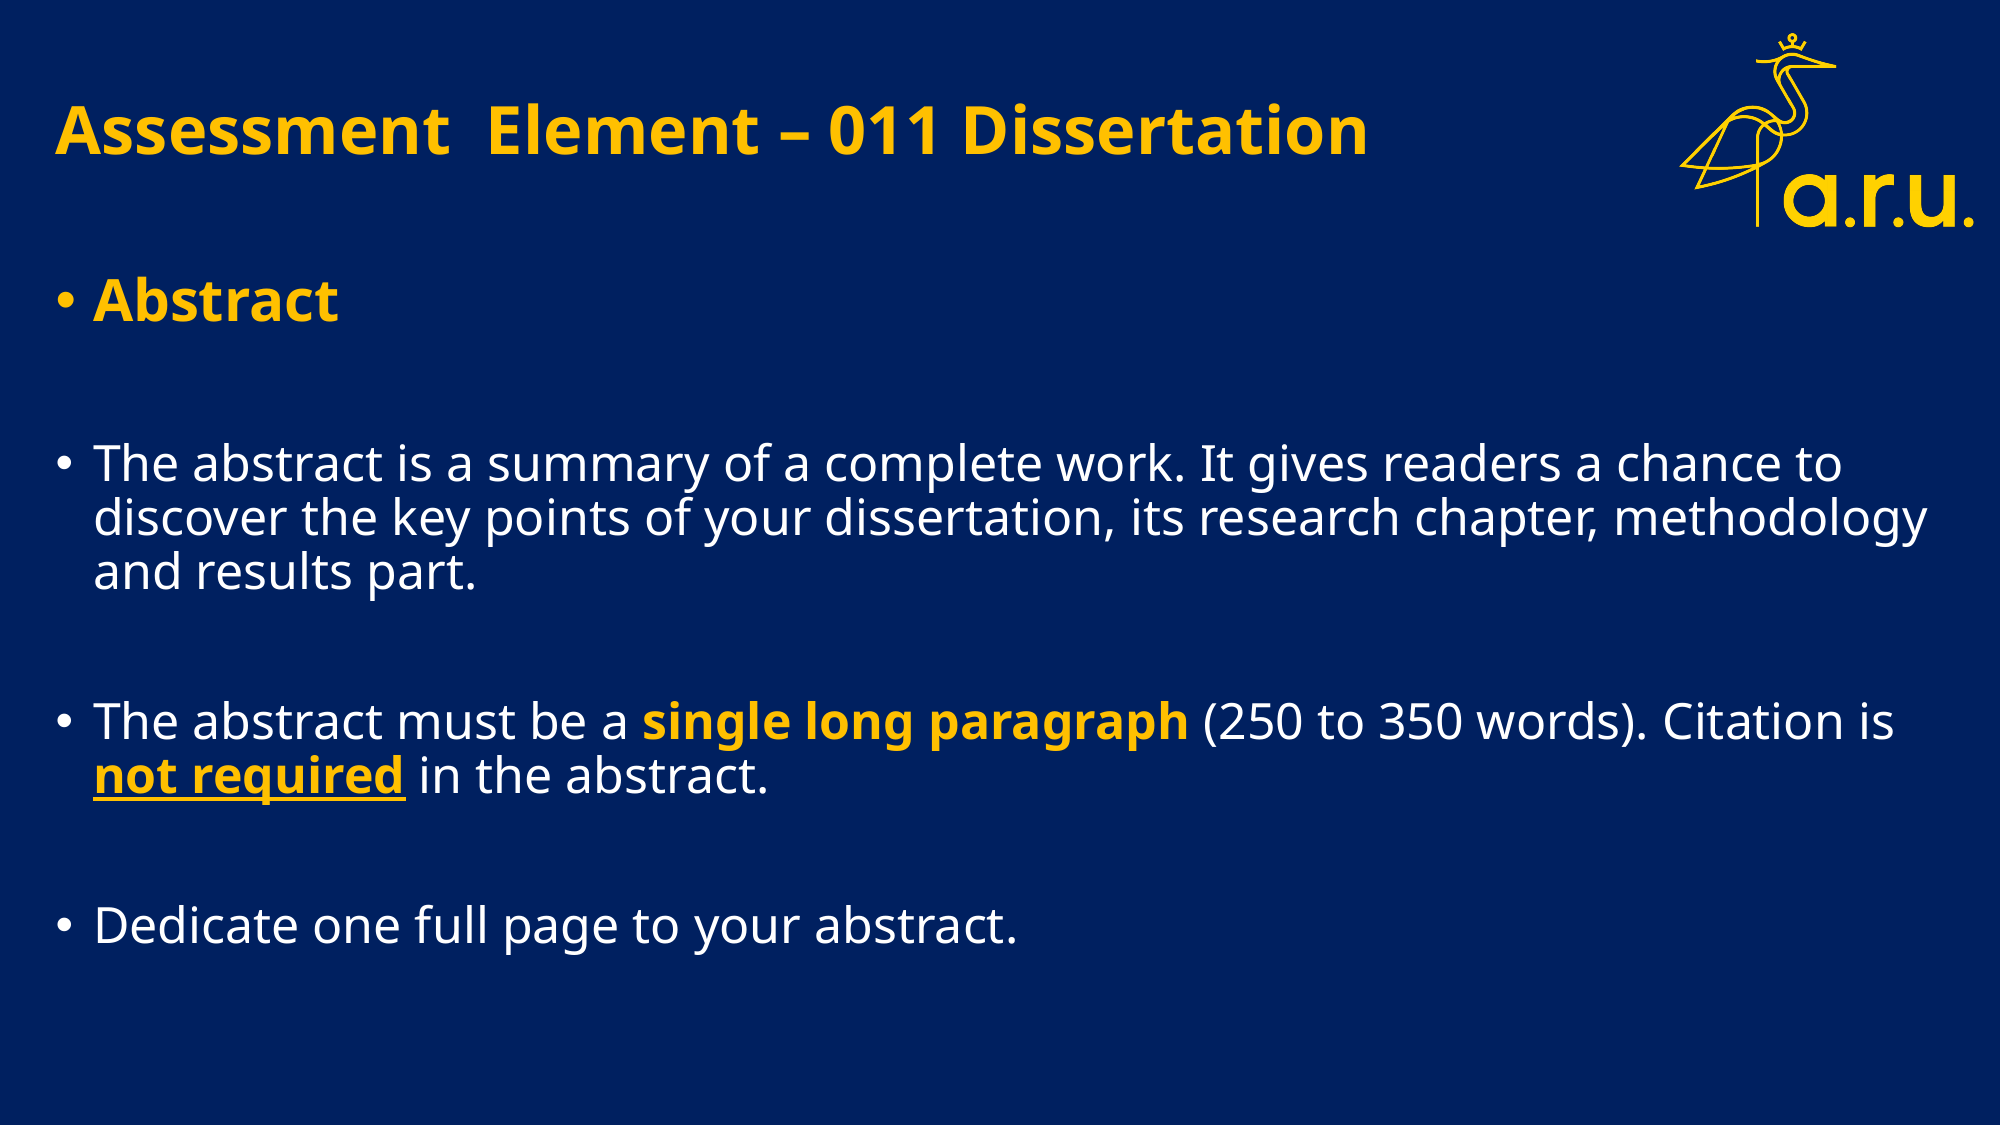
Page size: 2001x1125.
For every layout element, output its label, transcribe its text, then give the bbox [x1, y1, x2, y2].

title Assessment Element – 011 Dissertation [40, 42, 1657, 223]
list Abstract The abstract is a summary of a complete work. It gives readers a chance to discover the key points of your dissertation, its research chapter, methodology and results part. The abstract must be a single long paragraph (250 to 350 words). Citation is not required in the abstract. Dedicate one full page to your abstract. [40, 263, 1963, 1065]
picture [1676, 30, 1978, 230]
